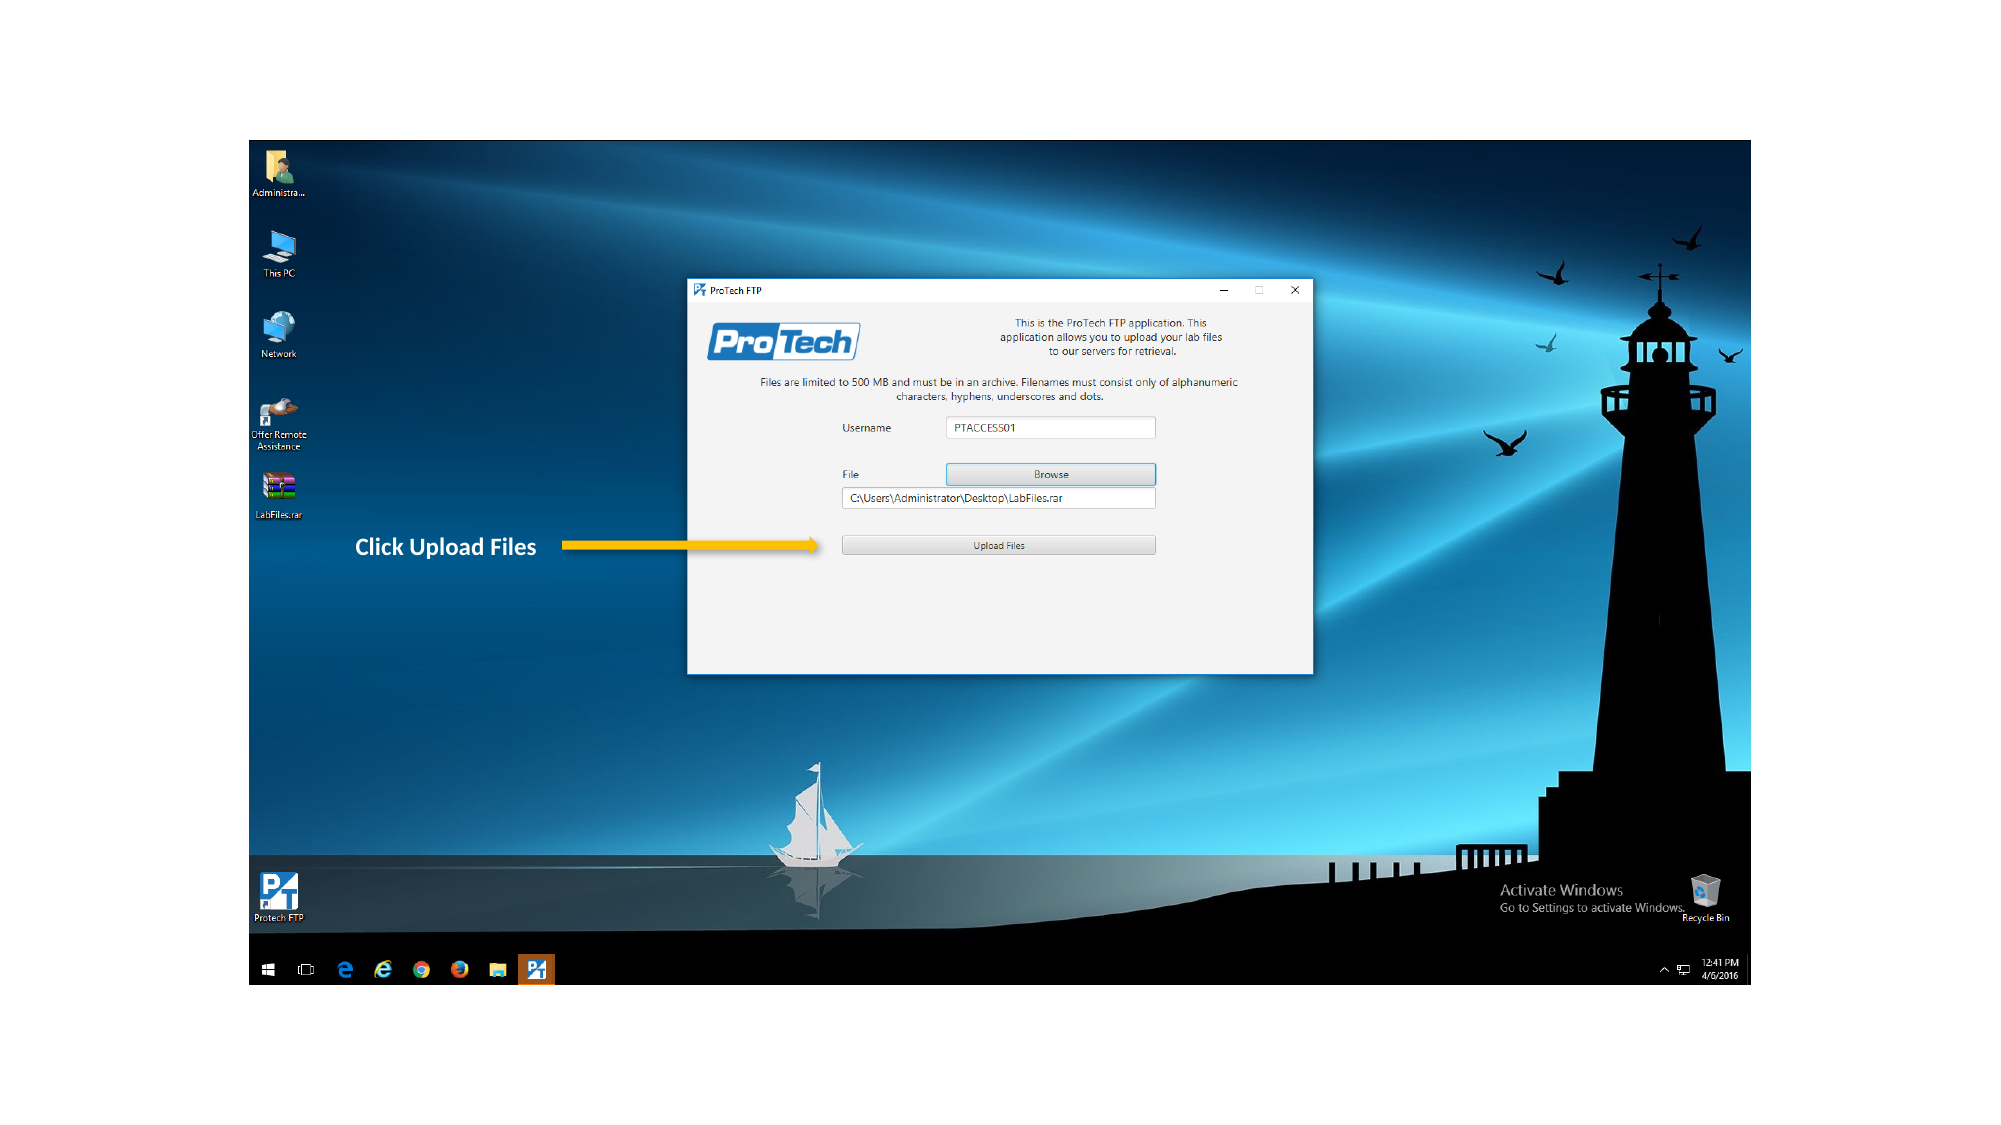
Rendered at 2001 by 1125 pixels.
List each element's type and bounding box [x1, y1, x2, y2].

picture [248, 139, 1752, 986]
